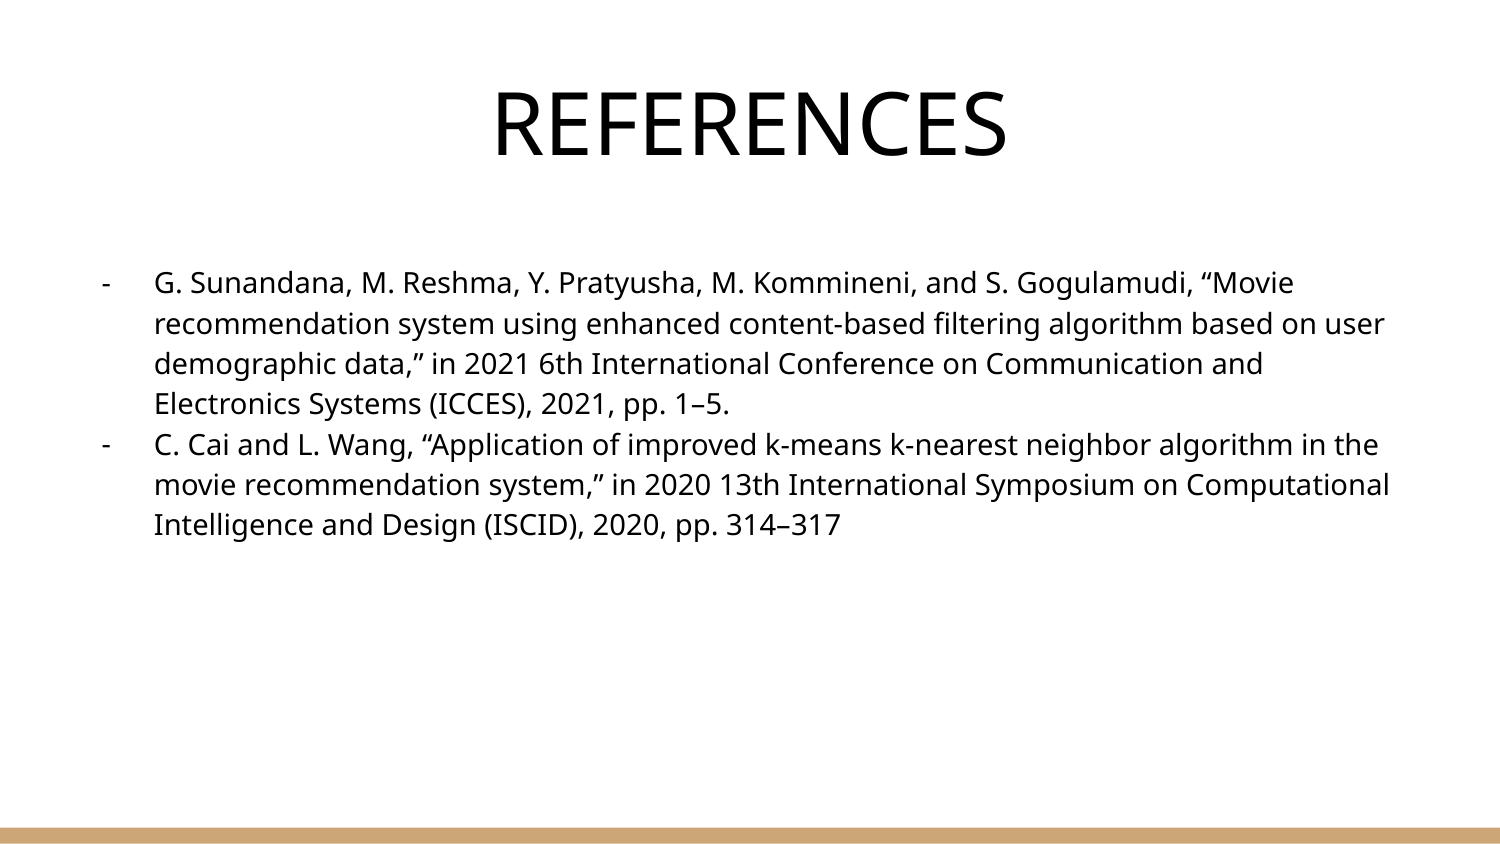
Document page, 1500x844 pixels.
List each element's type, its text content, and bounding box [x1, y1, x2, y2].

title REFERENCES [51, 51, 1449, 189]
list G. Sunandana, M. Reshma, Y. Pratyusha, M. Kommineni, and S. Gogulamudi, “Movie recommendation system using enhanced content-based filtering algorithm based on user demographic data,” in 2021 6th International Conference on Communication and Electronics Systems (ICCES), 2021, pp. 1–5. C. Cai and L. Wang, “Application of improved k-means k-nearest neighbor algorithm in the movie recommendation system,” in 2020 13th International Symposium on Computational Intelligence and Design (ISCID), 2020, pp. 314–317 [63, 244, 1418, 807]
